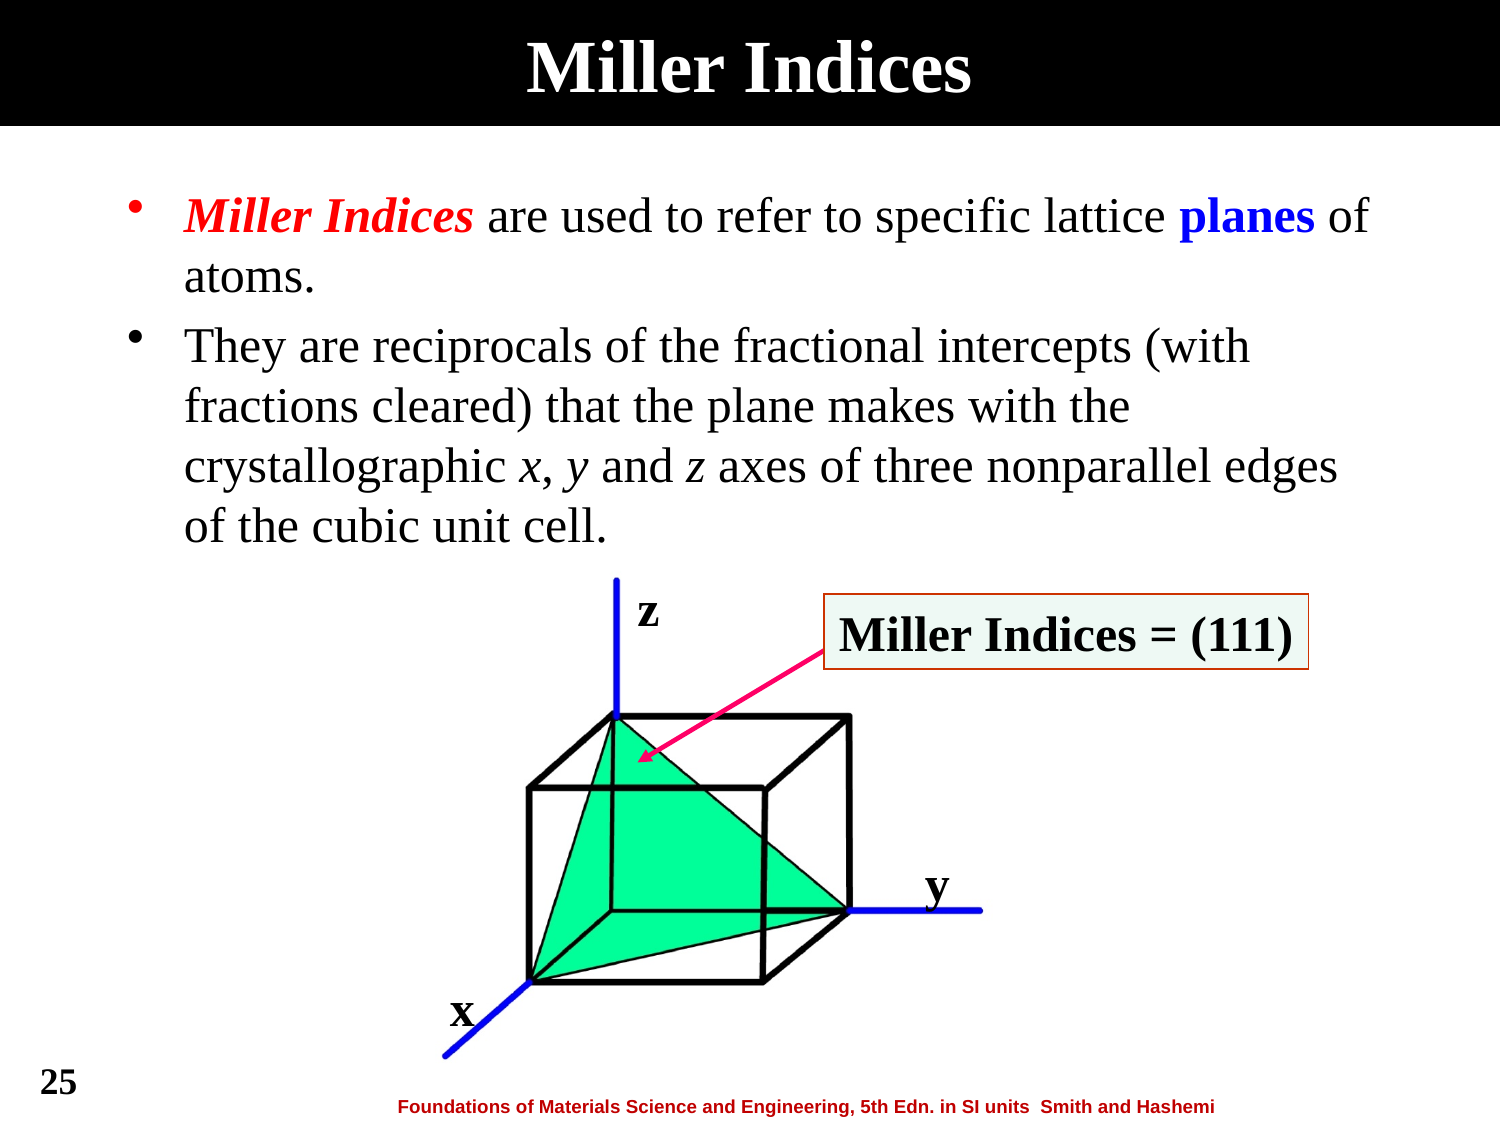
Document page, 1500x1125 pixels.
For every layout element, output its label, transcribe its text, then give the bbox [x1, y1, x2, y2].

text_box Miller Indices = (111) [1054, 594, 1309, 669]
title Miller Indices [0, 0, 1500, 126]
picture [337, 549, 1051, 1076]
list Miller Indices are used to refer to specific lattice planes of atoms. They are reciprocals of the fractional intercepts (with fractions cleared) that the plane makes with the crystallographic x, y and z axes of three nonparallel edges of the cubic unit cell. [112, 174, 1388, 1000]
